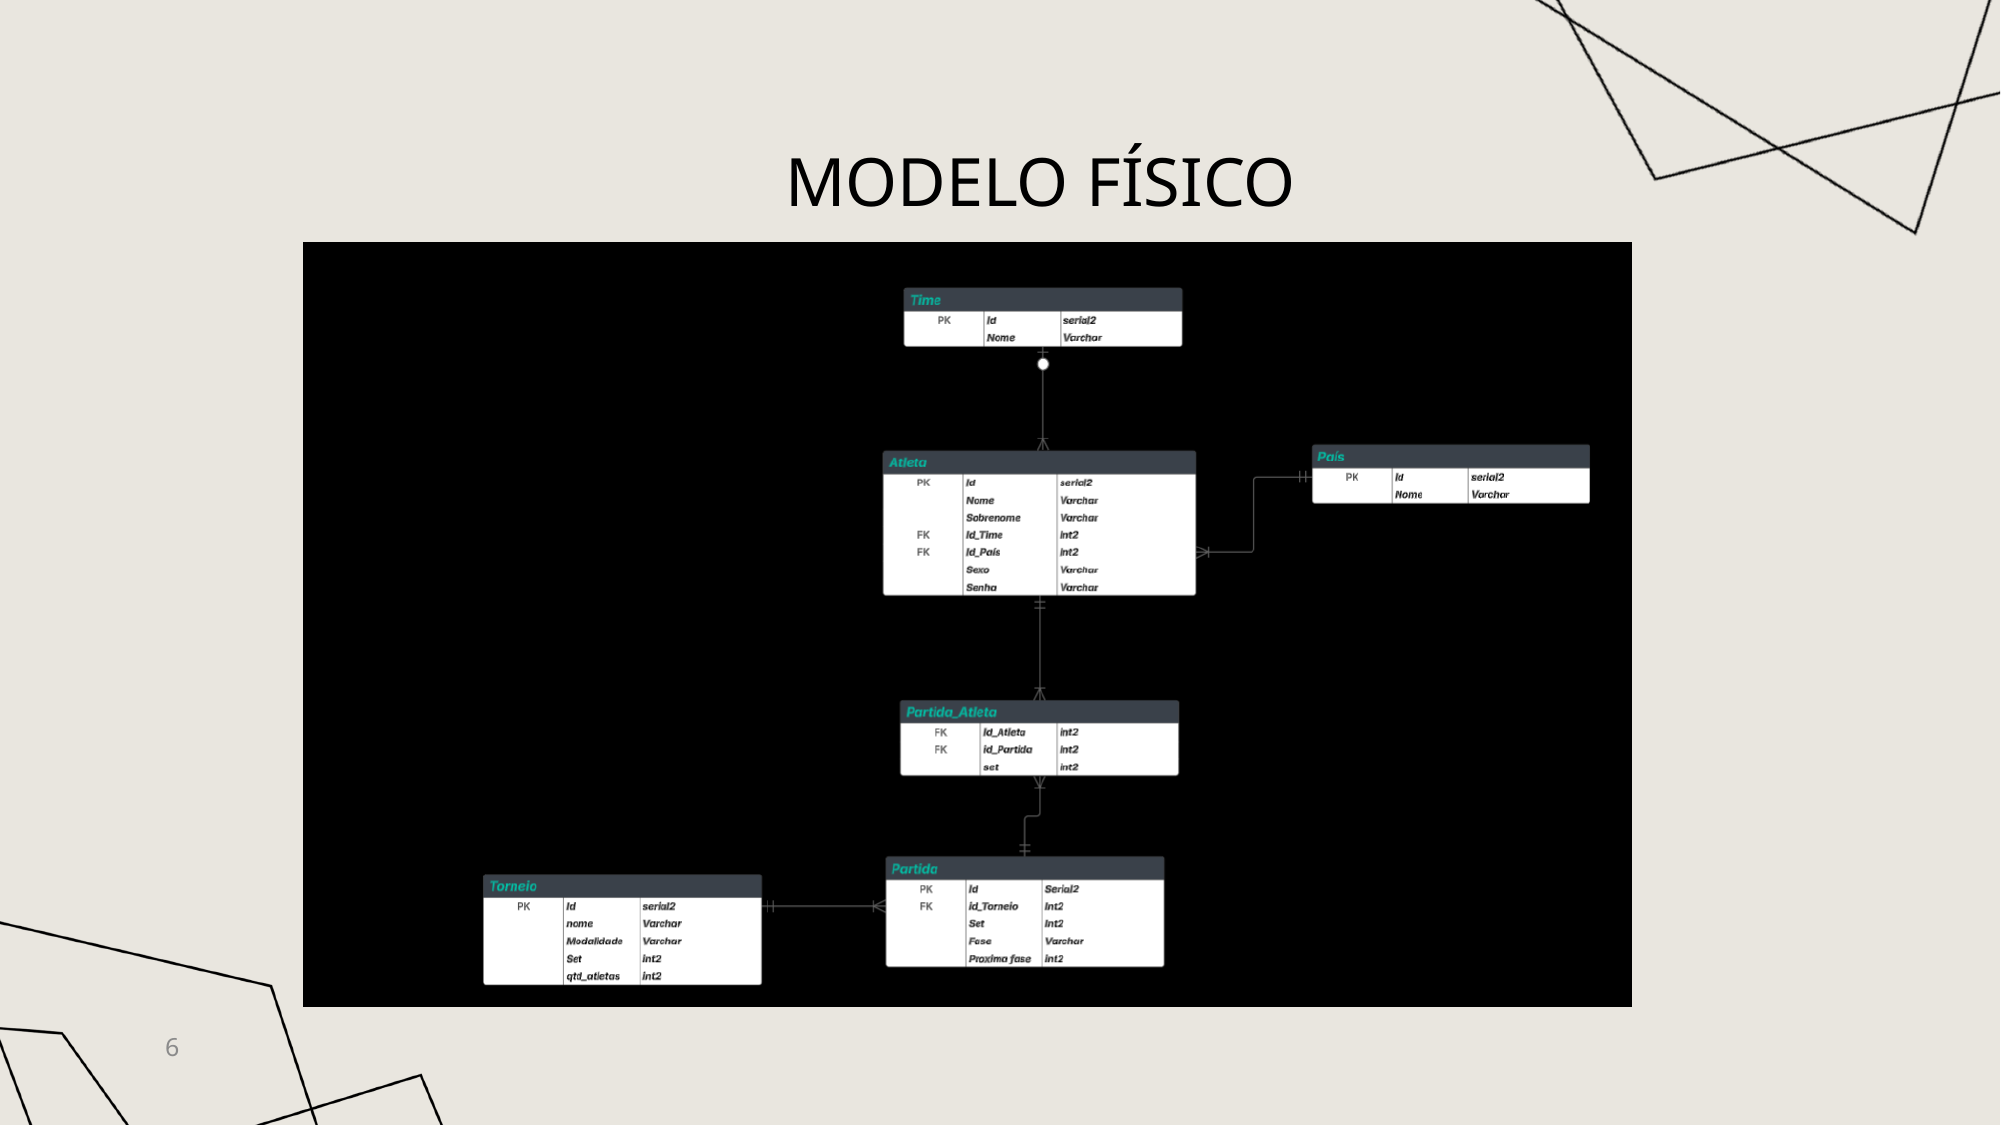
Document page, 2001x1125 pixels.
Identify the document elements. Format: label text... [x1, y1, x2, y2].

picture [0, 242, 1632, 1125]
picture [1509, 0, 2001, 249]
slide_number 6 [150, 1024, 254, 1074]
title Modelo Físico [190, 51, 1891, 320]
